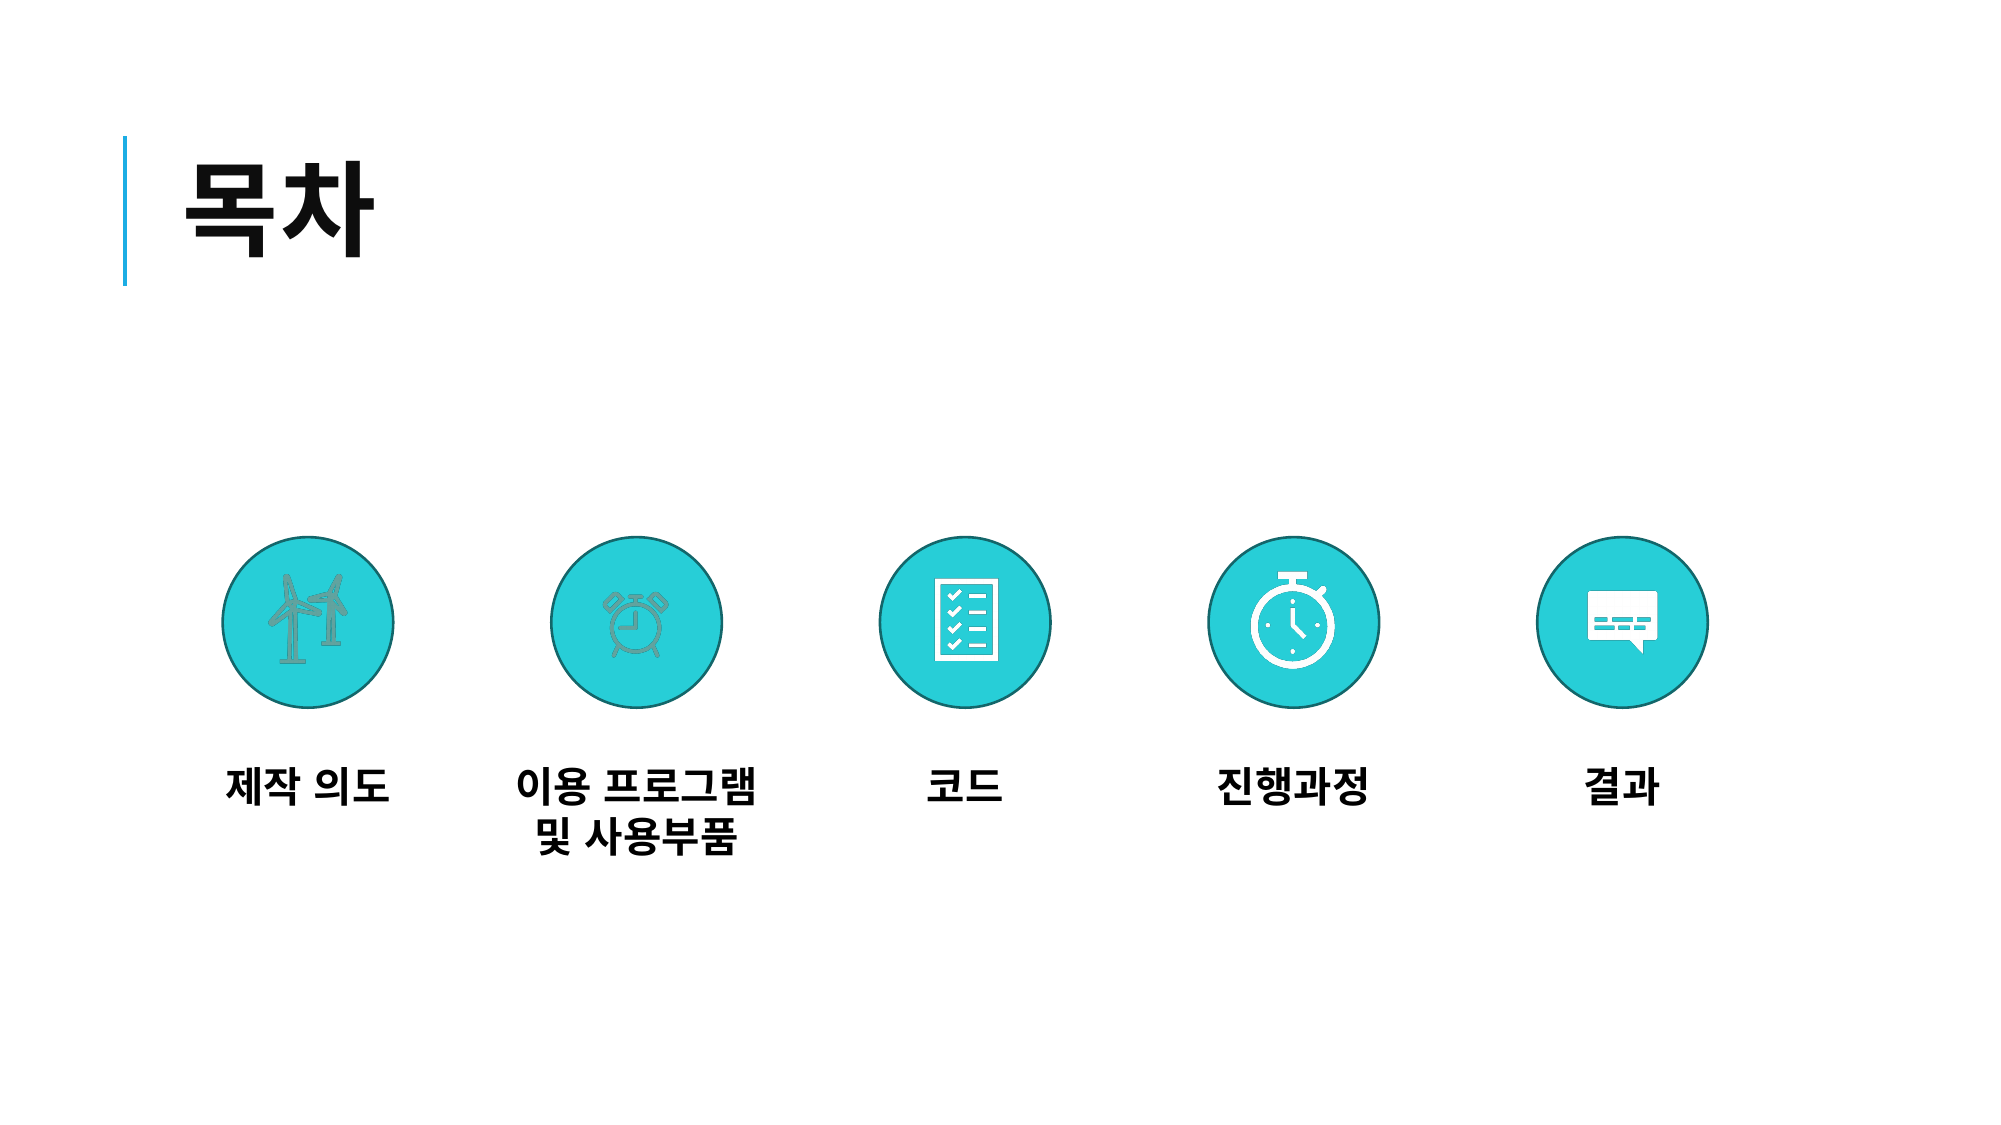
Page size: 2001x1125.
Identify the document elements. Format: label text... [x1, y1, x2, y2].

title 목차 [168, 96, 1763, 342]
picture [262, 574, 354, 666]
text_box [167, 536, 1763, 873]
picture [590, 579, 681, 671]
